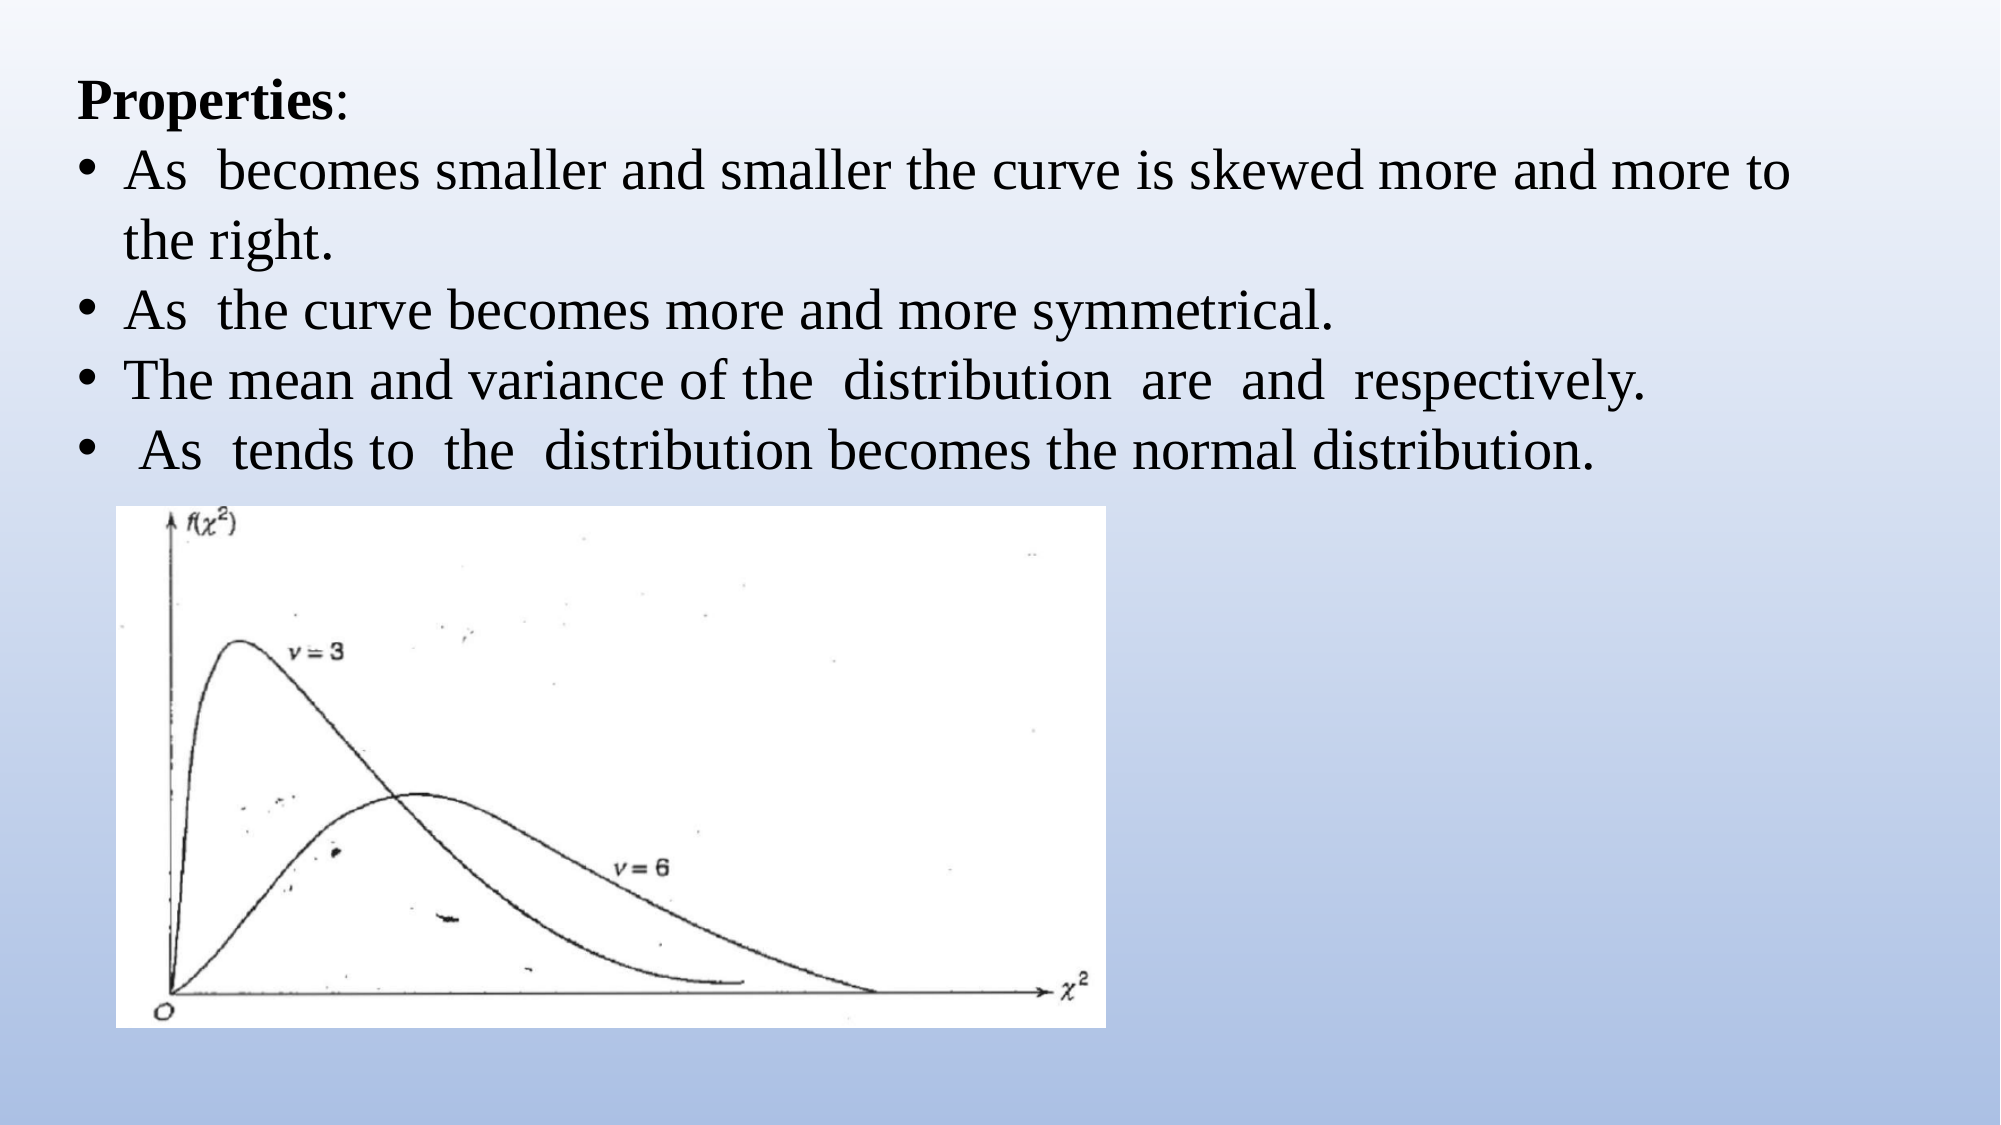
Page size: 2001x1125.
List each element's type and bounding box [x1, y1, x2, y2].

picture [116, 506, 1106, 1028]
